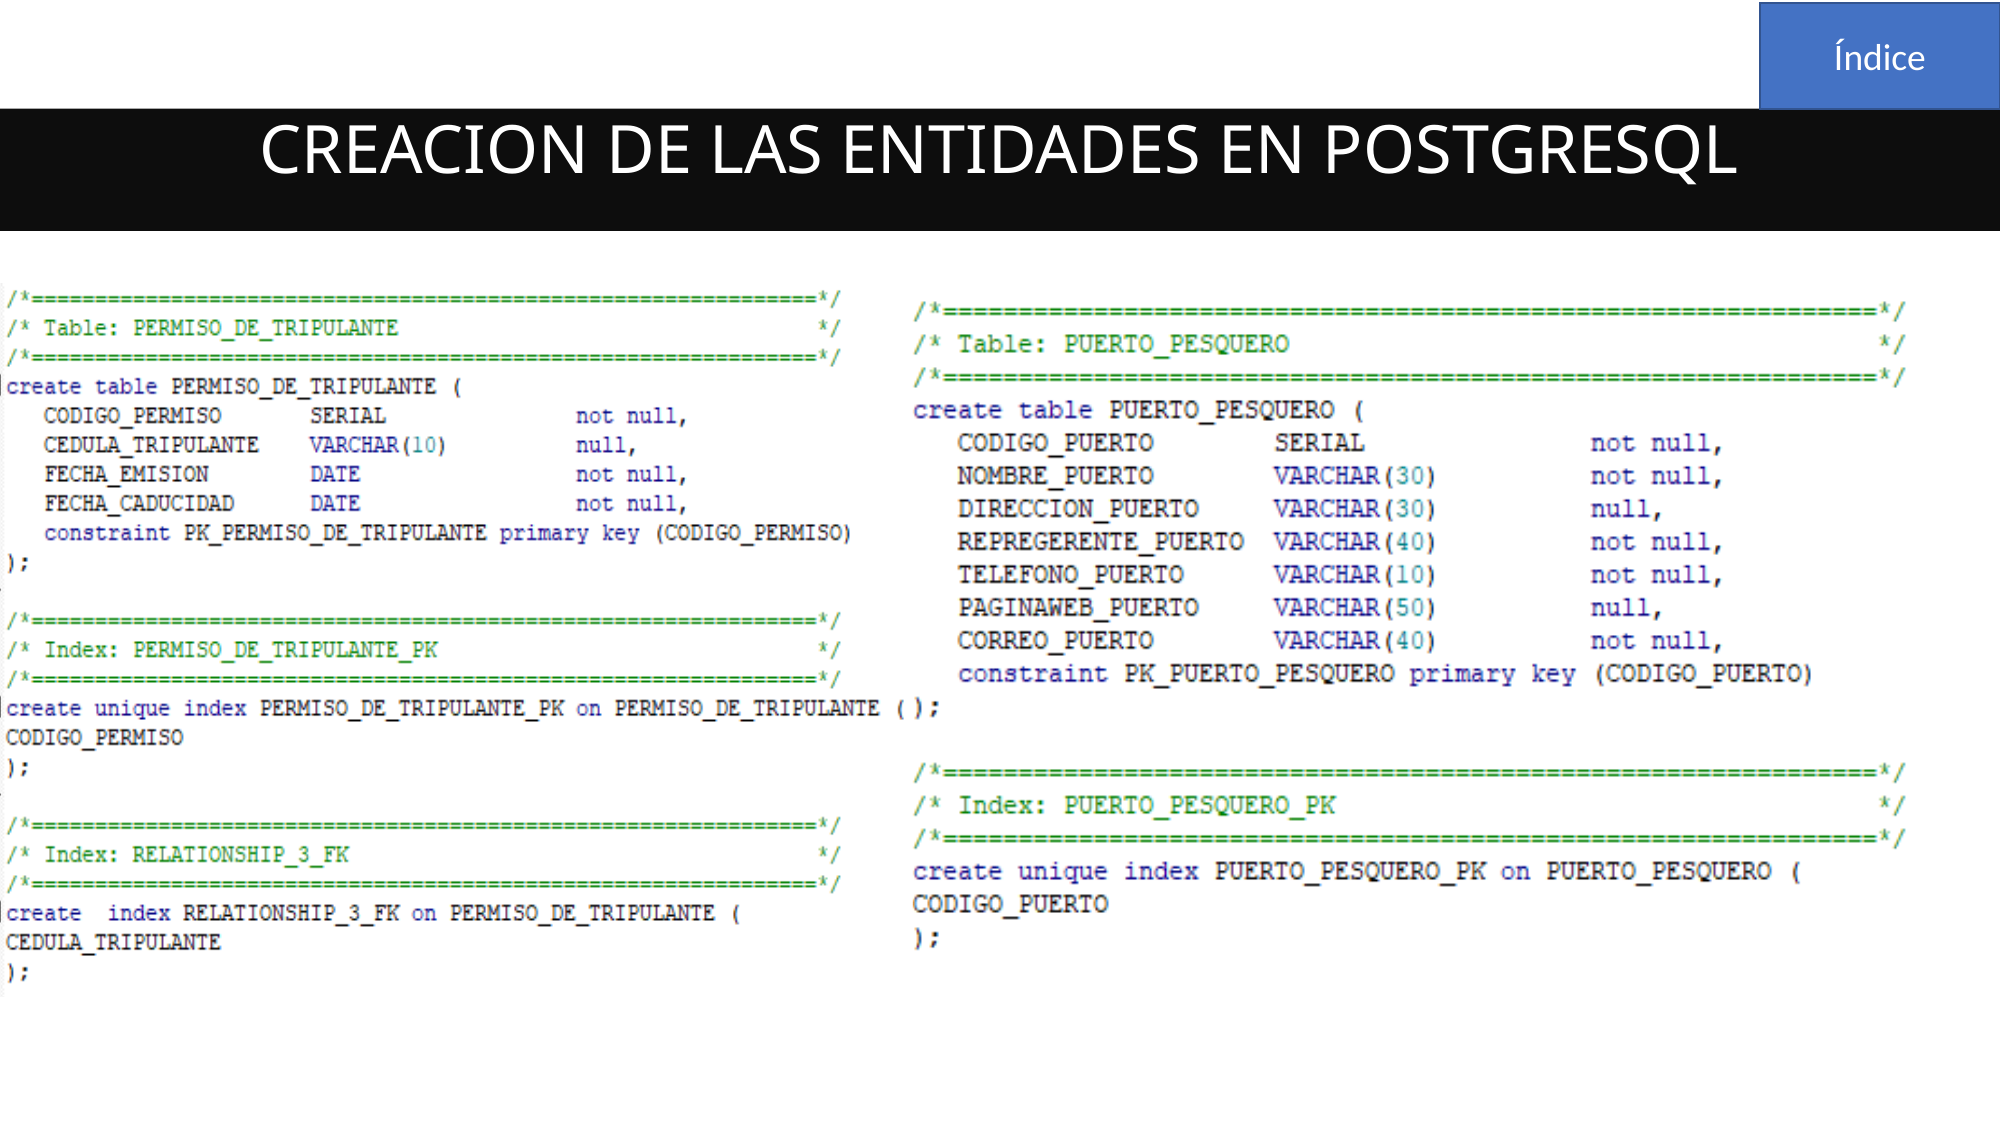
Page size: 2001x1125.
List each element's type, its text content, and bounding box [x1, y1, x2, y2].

picture [0, 283, 1978, 997]
text_box Índice [1759, 2, 2000, 110]
text_box CREACION DE LAS ENTIDADES EN POSTGRESQL [0, 108, 2000, 231]
